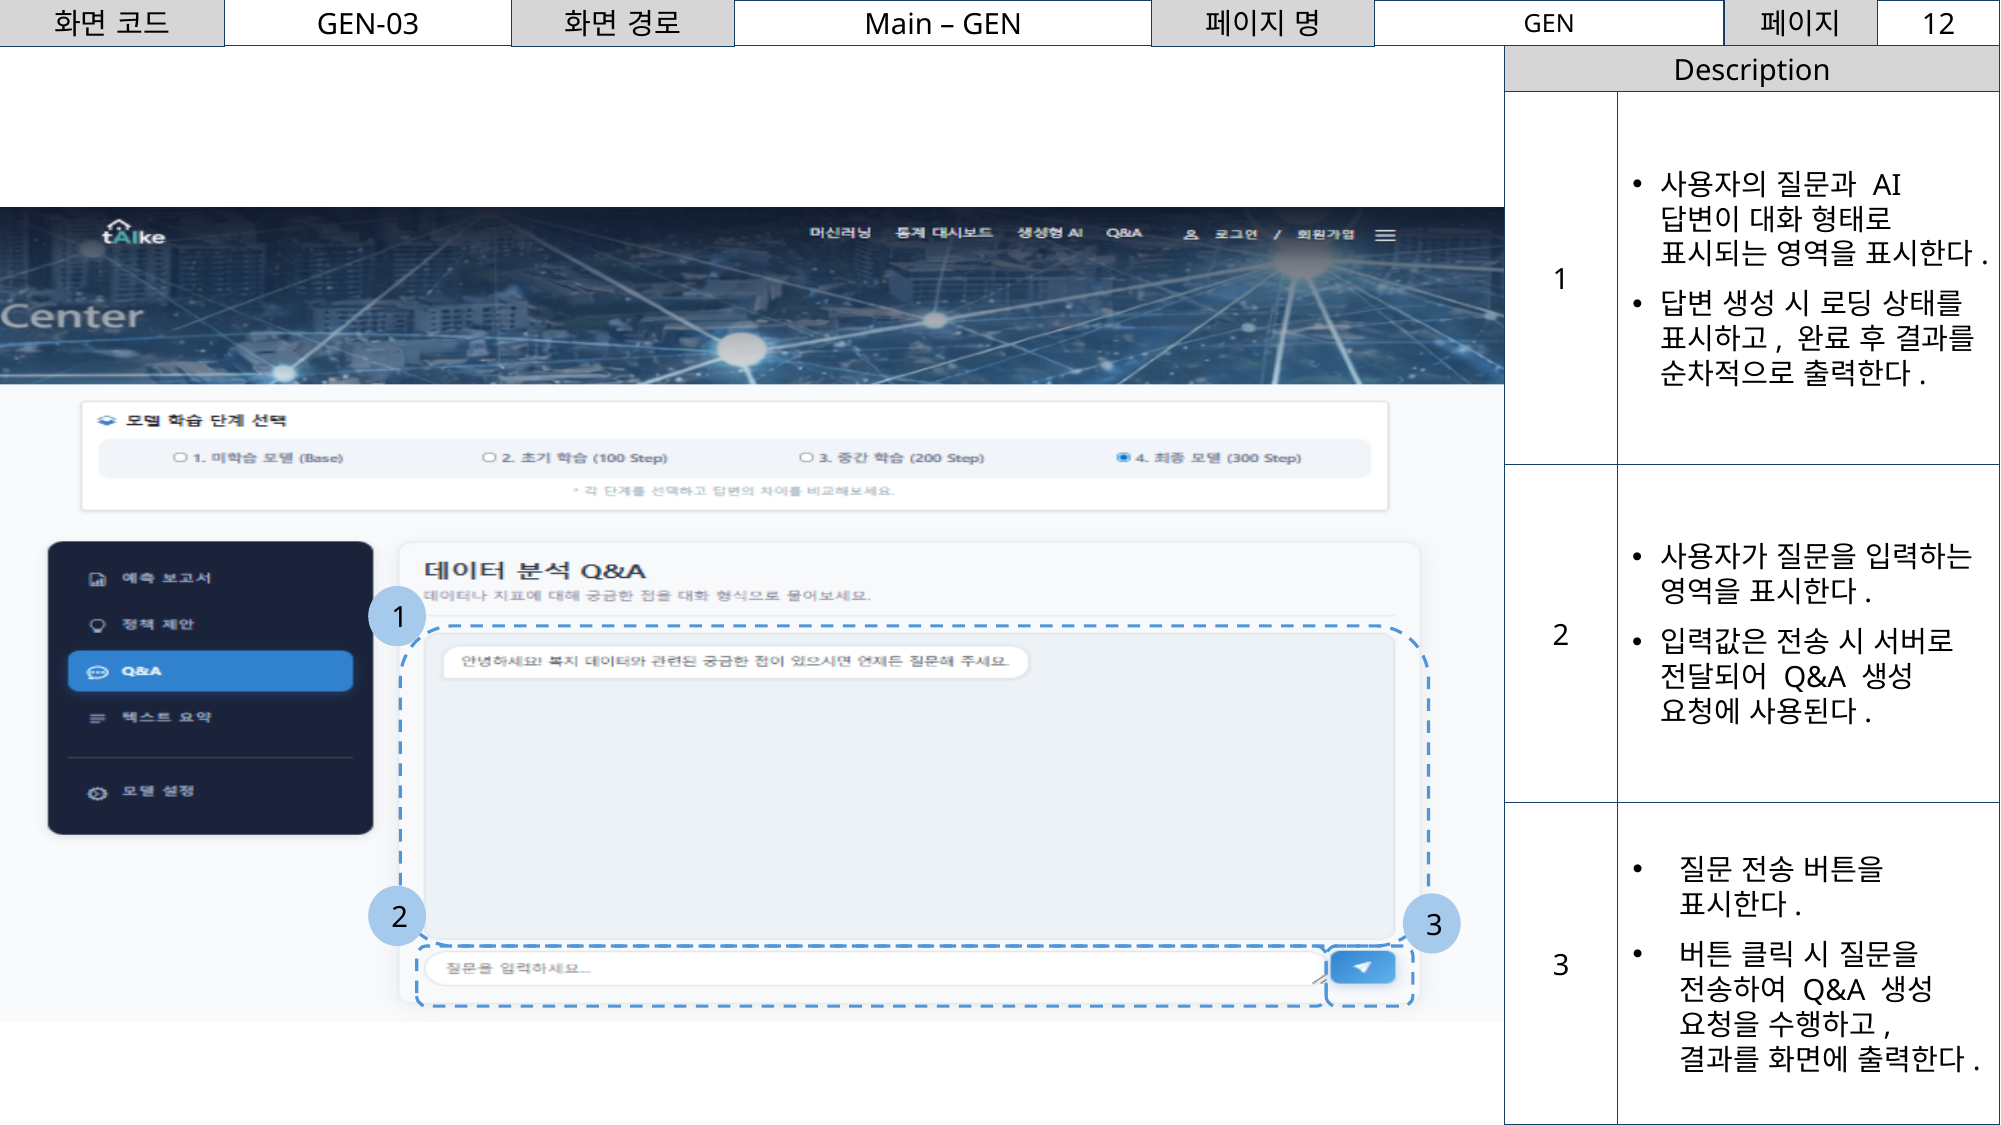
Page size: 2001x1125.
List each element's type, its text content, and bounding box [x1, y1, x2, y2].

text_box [1504, 803, 2000, 1125]
text_box Main – GEN [734, 0, 1152, 46]
picture [0, 206, 1504, 1022]
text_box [1504, 91, 2000, 464]
text_box 화면 경로 [511, 0, 735, 47]
text_box 페이지 명 [1151, 0, 1375, 47]
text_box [1503, 464, 2000, 803]
text_box GEN [1374, 0, 1724, 46]
text_box 12 [1877, 0, 2000, 45]
text_box 페이지 [1724, 0, 1877, 45]
text_box GEN-03 [224, 0, 511, 46]
text_box 화면 코드 [0, 0, 225, 47]
text_box Description [1504, 45, 2000, 91]
